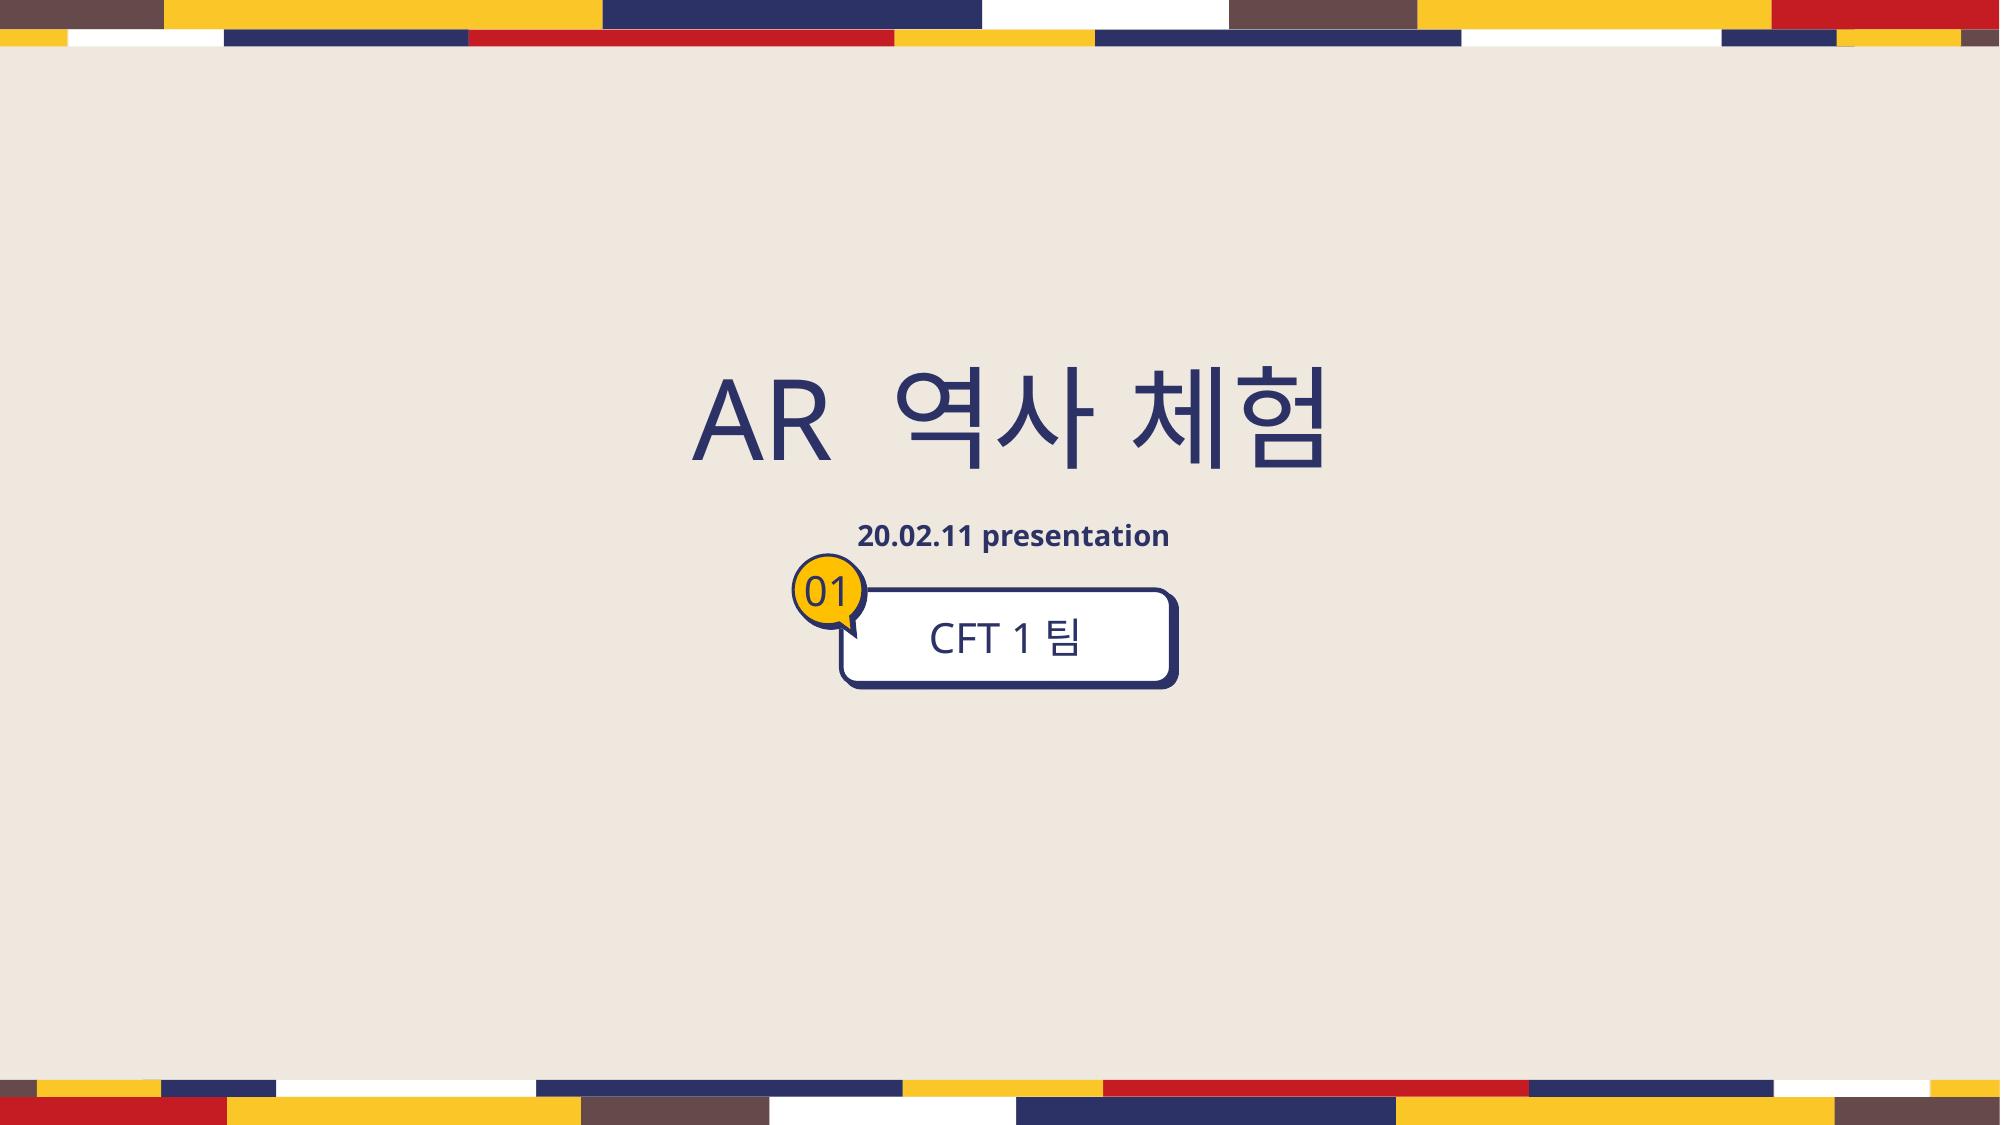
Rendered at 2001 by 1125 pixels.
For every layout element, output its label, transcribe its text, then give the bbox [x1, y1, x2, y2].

text_box CFT 1팀 [840, 588, 1173, 685]
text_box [0, 0, 1999, 47]
text_box 01 [792, 553, 865, 635]
text_box AR 역사 체험 20.02.11 presentation [548, 340, 1480, 560]
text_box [0, 1079, 2000, 1125]
